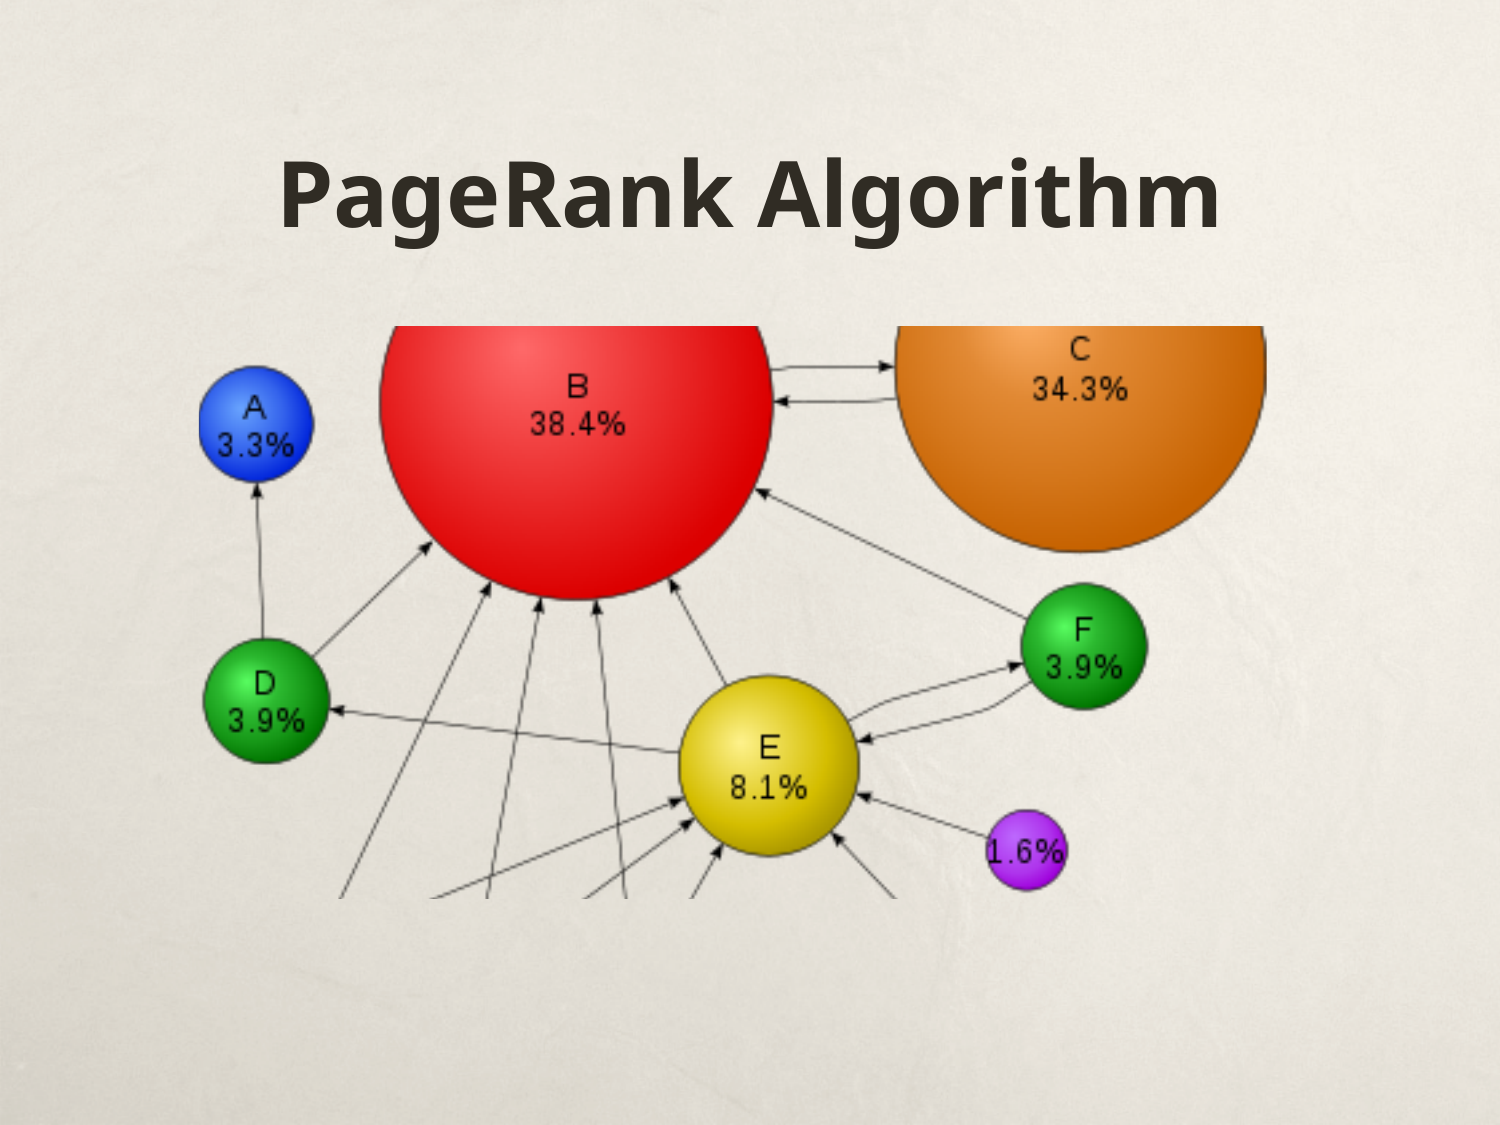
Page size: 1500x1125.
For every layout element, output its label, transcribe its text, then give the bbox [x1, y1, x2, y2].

title PageRank Algorithm [81, 15, 1419, 254]
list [197, 324, 1269, 900]
